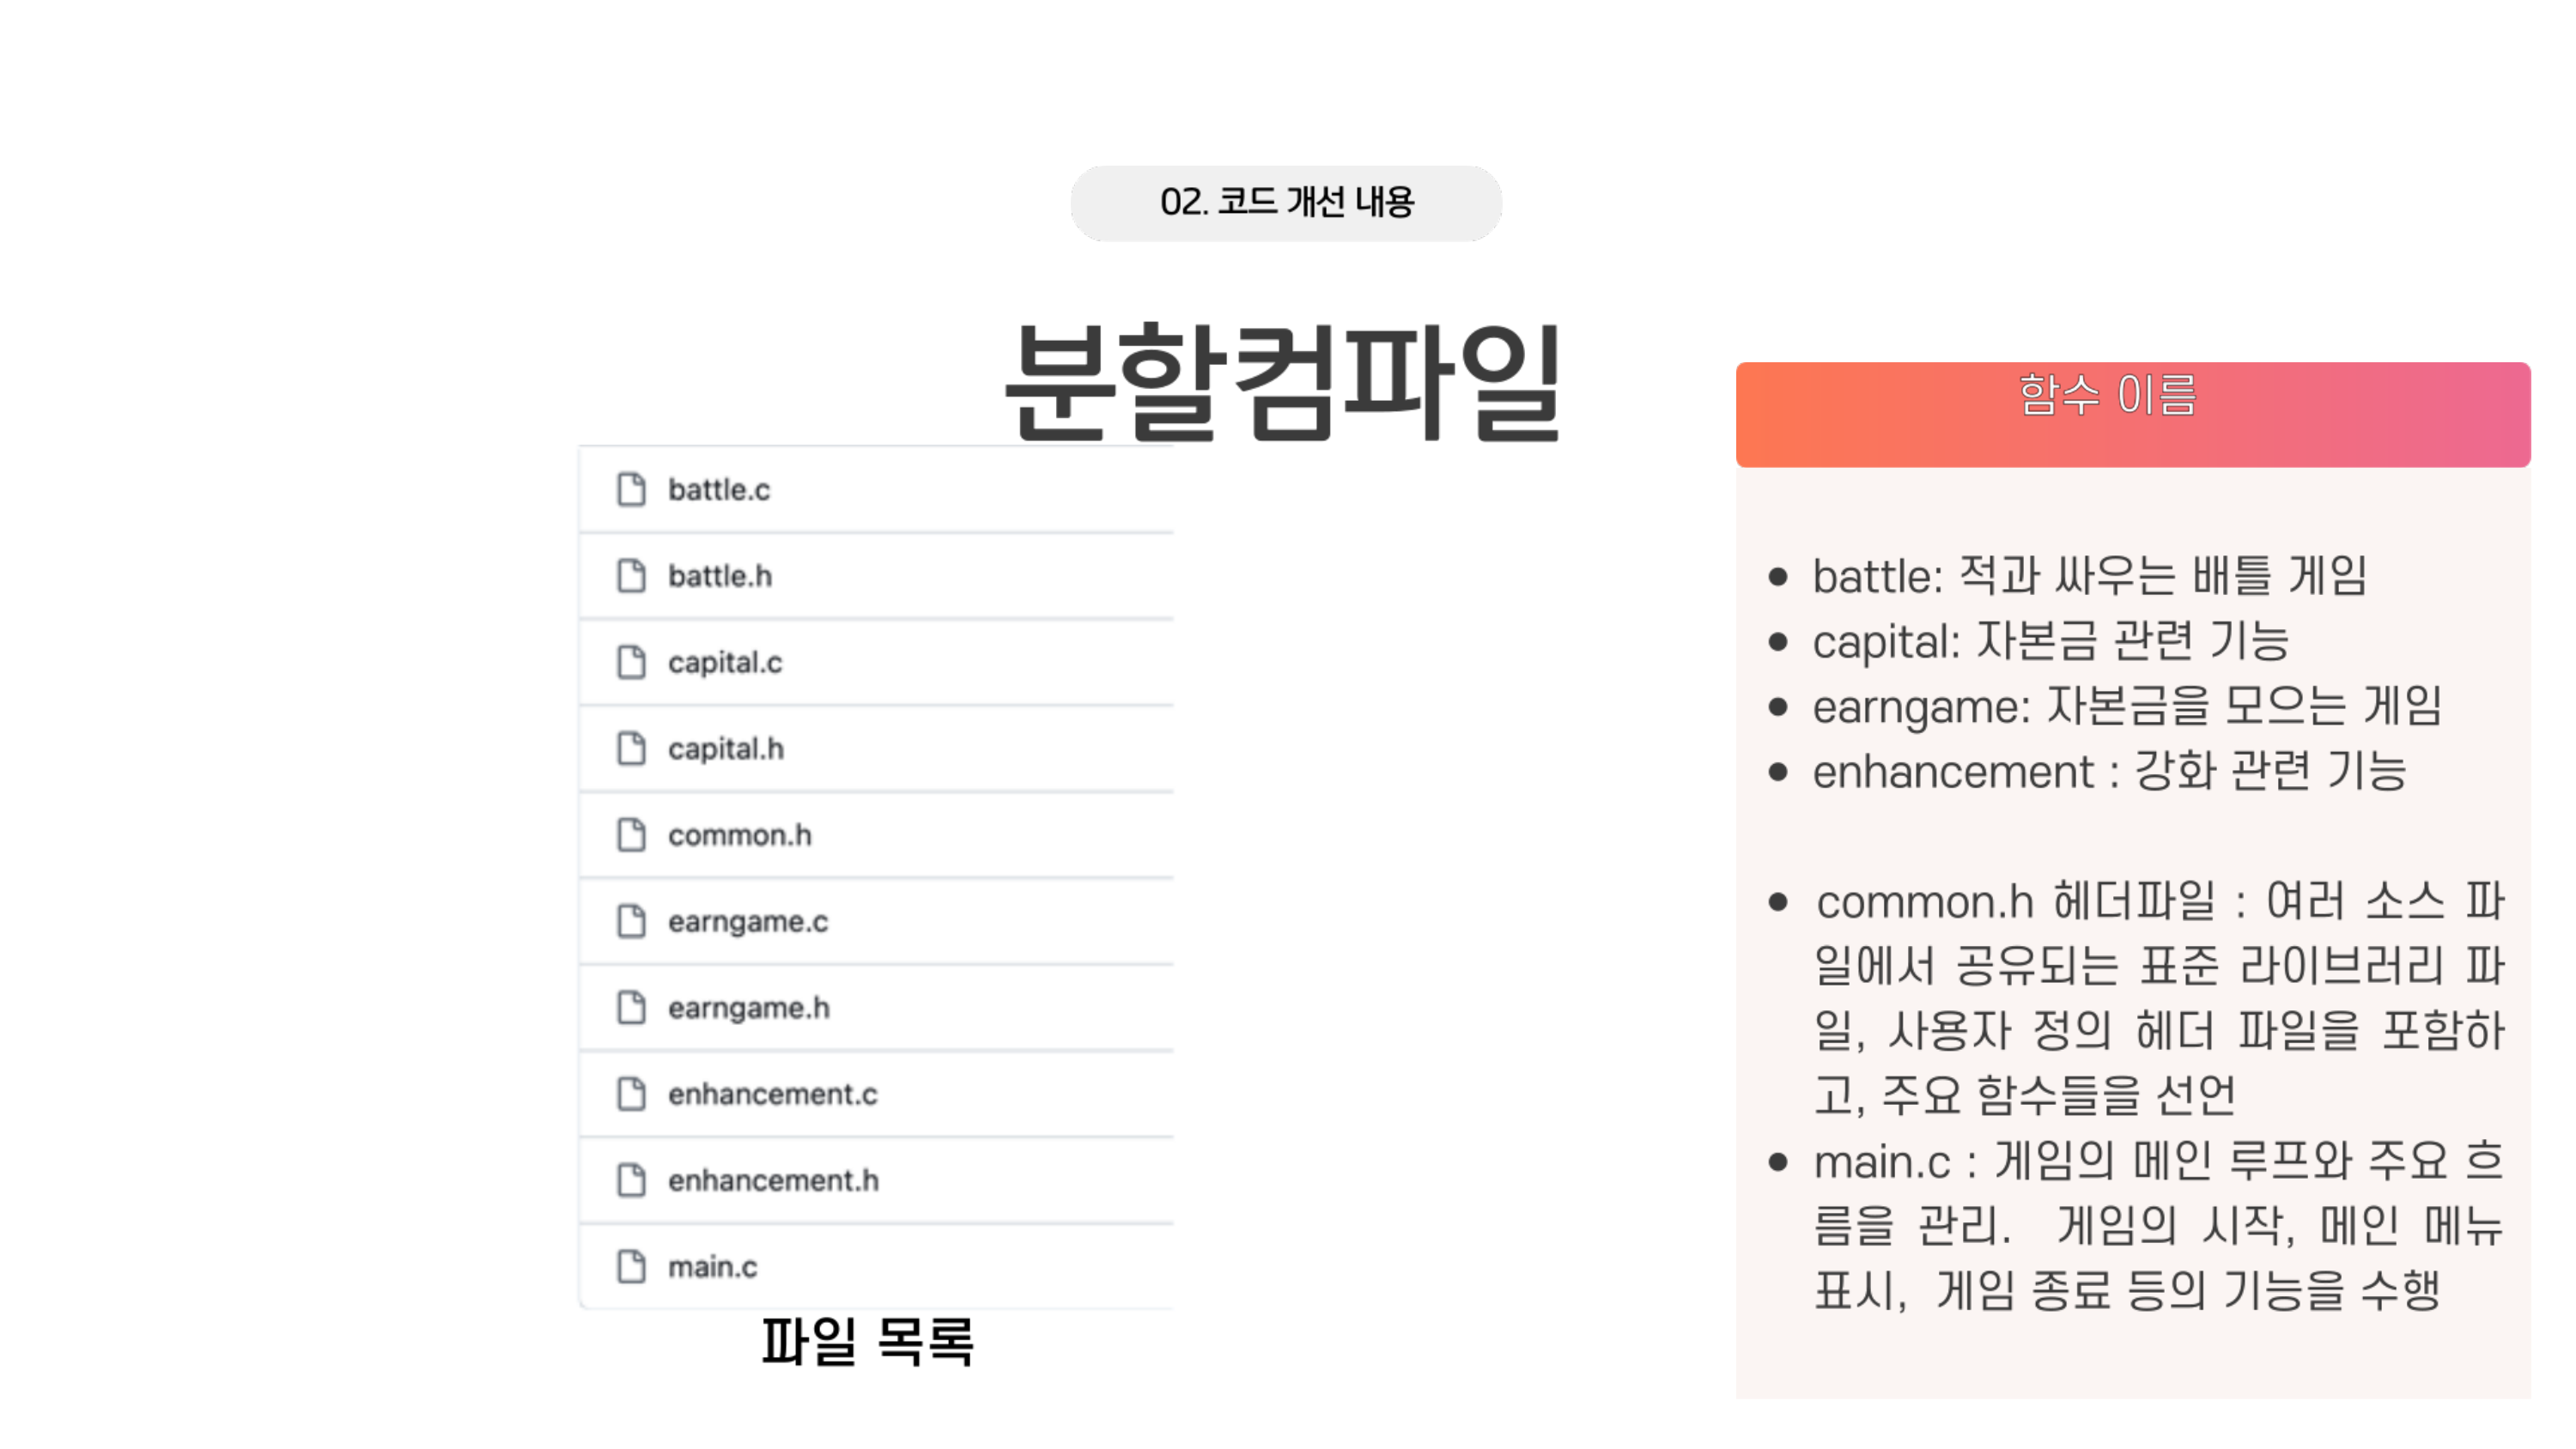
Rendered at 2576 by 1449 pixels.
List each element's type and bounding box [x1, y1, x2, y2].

picture [0, 166, 2576, 1426]
